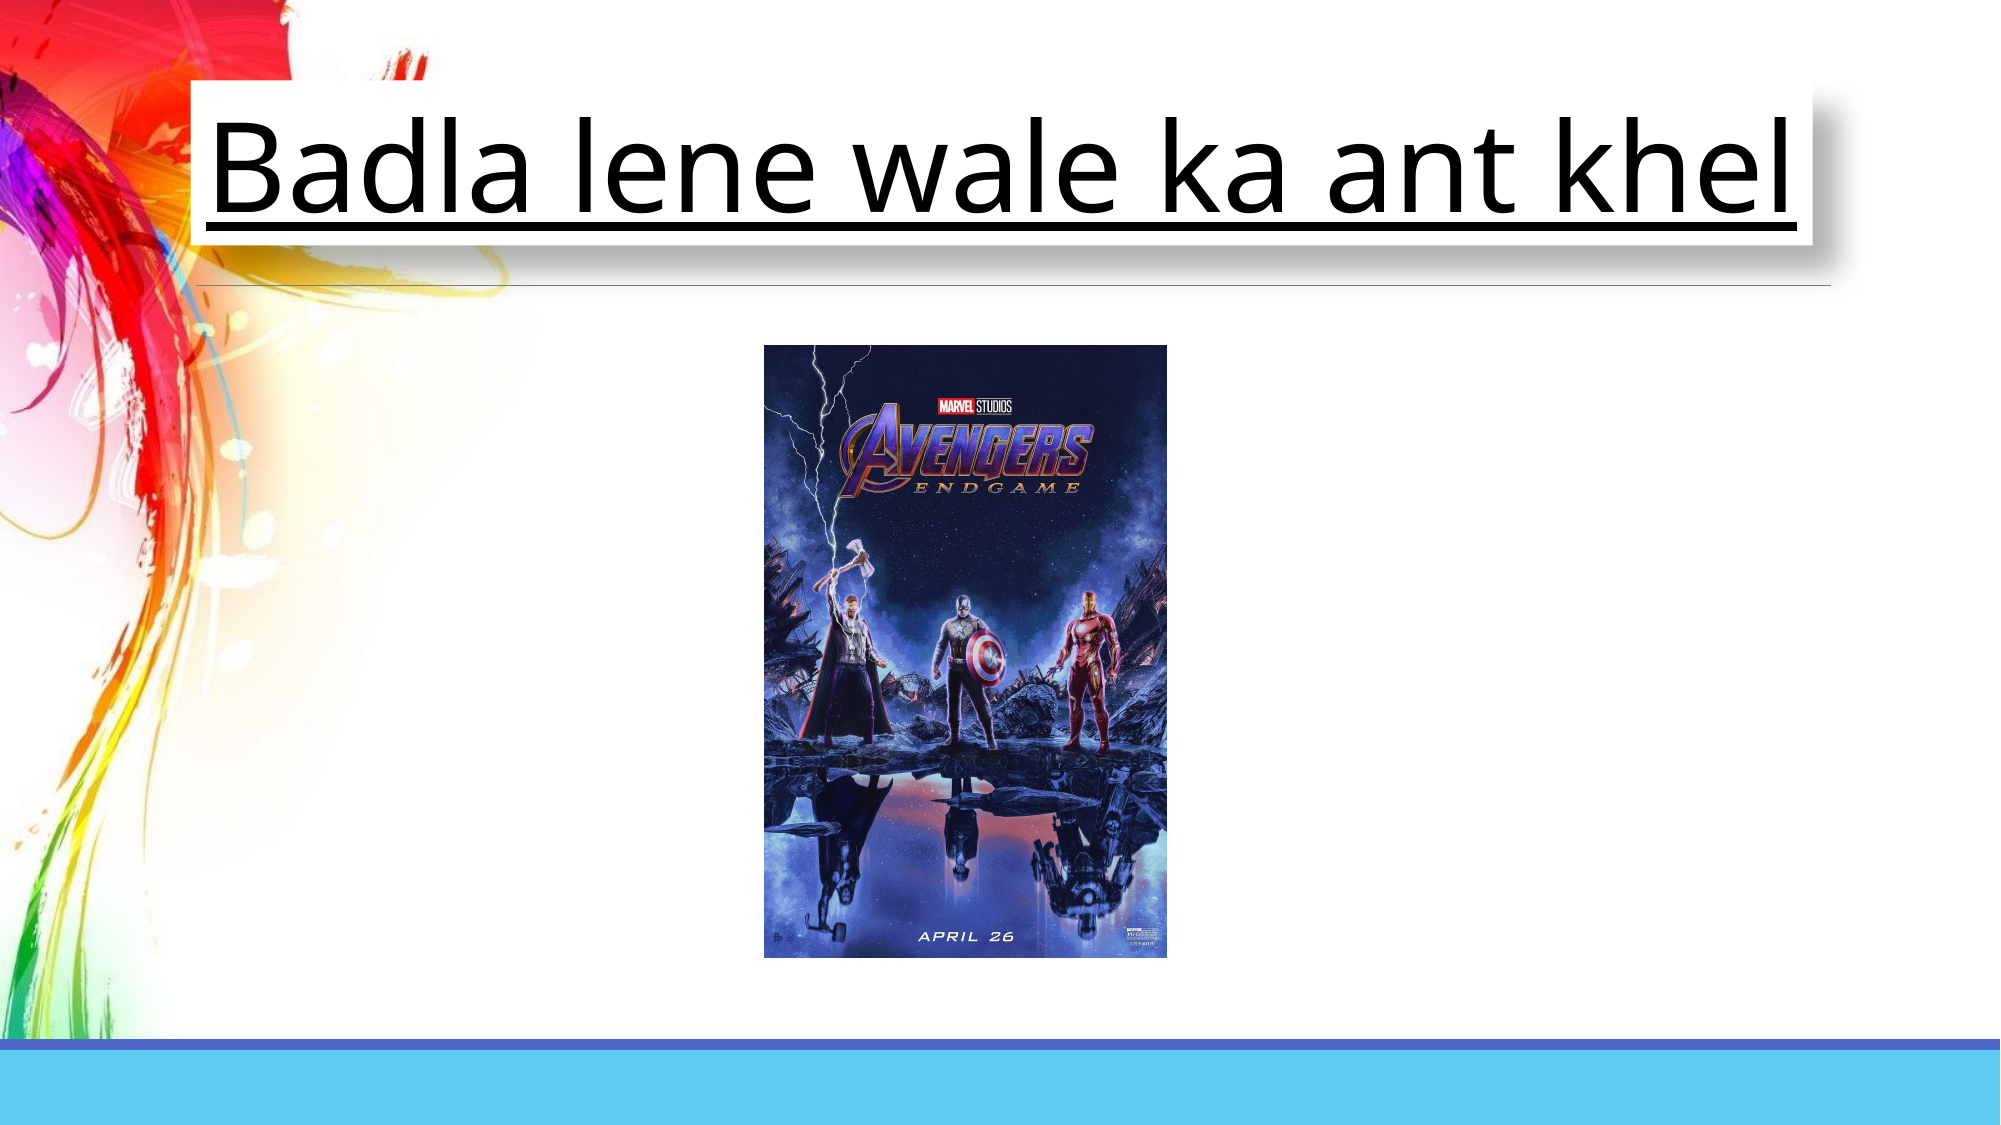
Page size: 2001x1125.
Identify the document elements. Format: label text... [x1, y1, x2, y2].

text_box Badla lene wale ka ant khel [187, 77, 1816, 249]
picture [0, 0, 2001, 1125]
